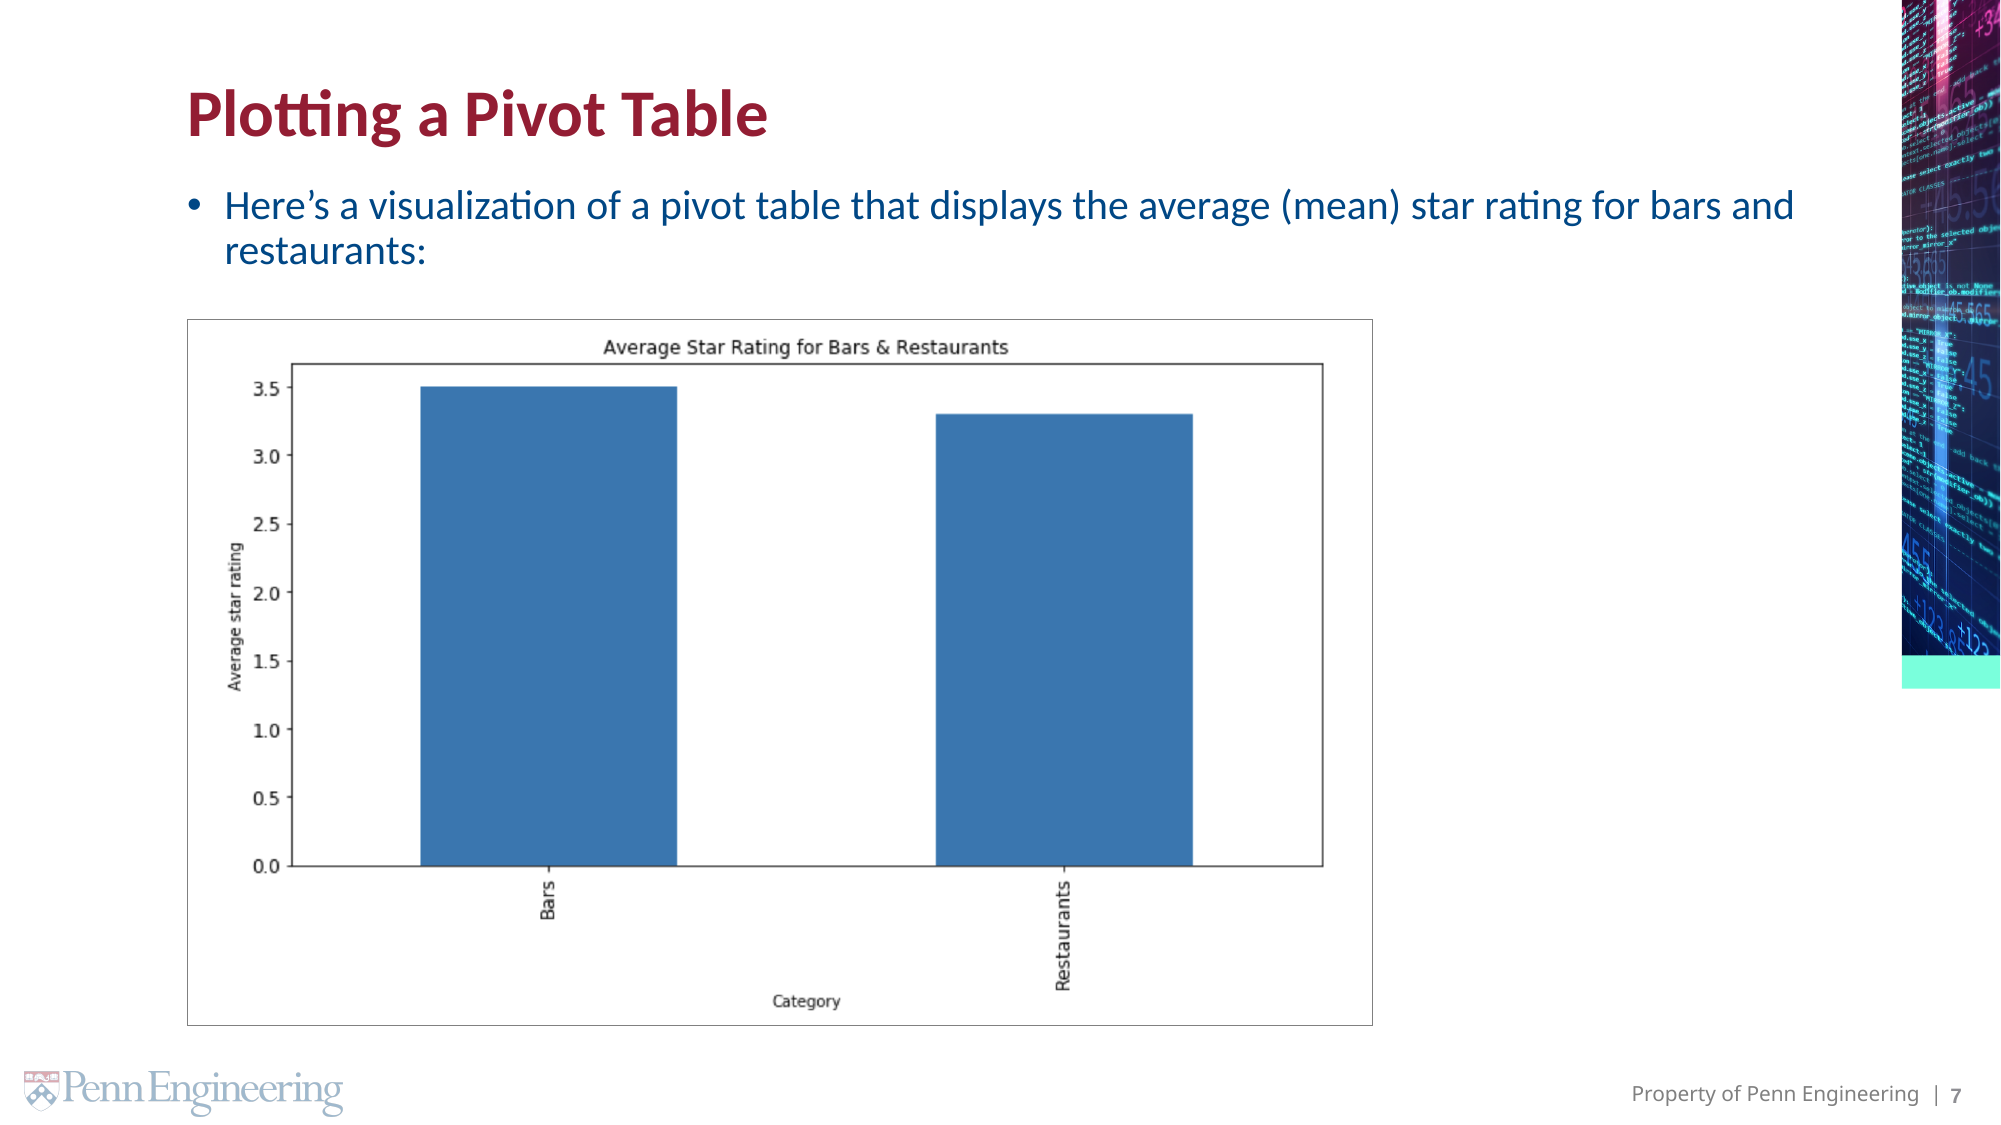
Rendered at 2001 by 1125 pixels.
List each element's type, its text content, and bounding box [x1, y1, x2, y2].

picture [1901, 0, 2001, 655]
title Plotting a Pivot Table [187, 54, 1871, 176]
slide_number 7 [1935, 1065, 2000, 1125]
list Here’s a visualization of a pivot table that displays the average (mean) star rating for bars and restaurants: [187, 184, 1871, 868]
text_box [362, 275, 1638, 838]
picture [187, 319, 1373, 1026]
